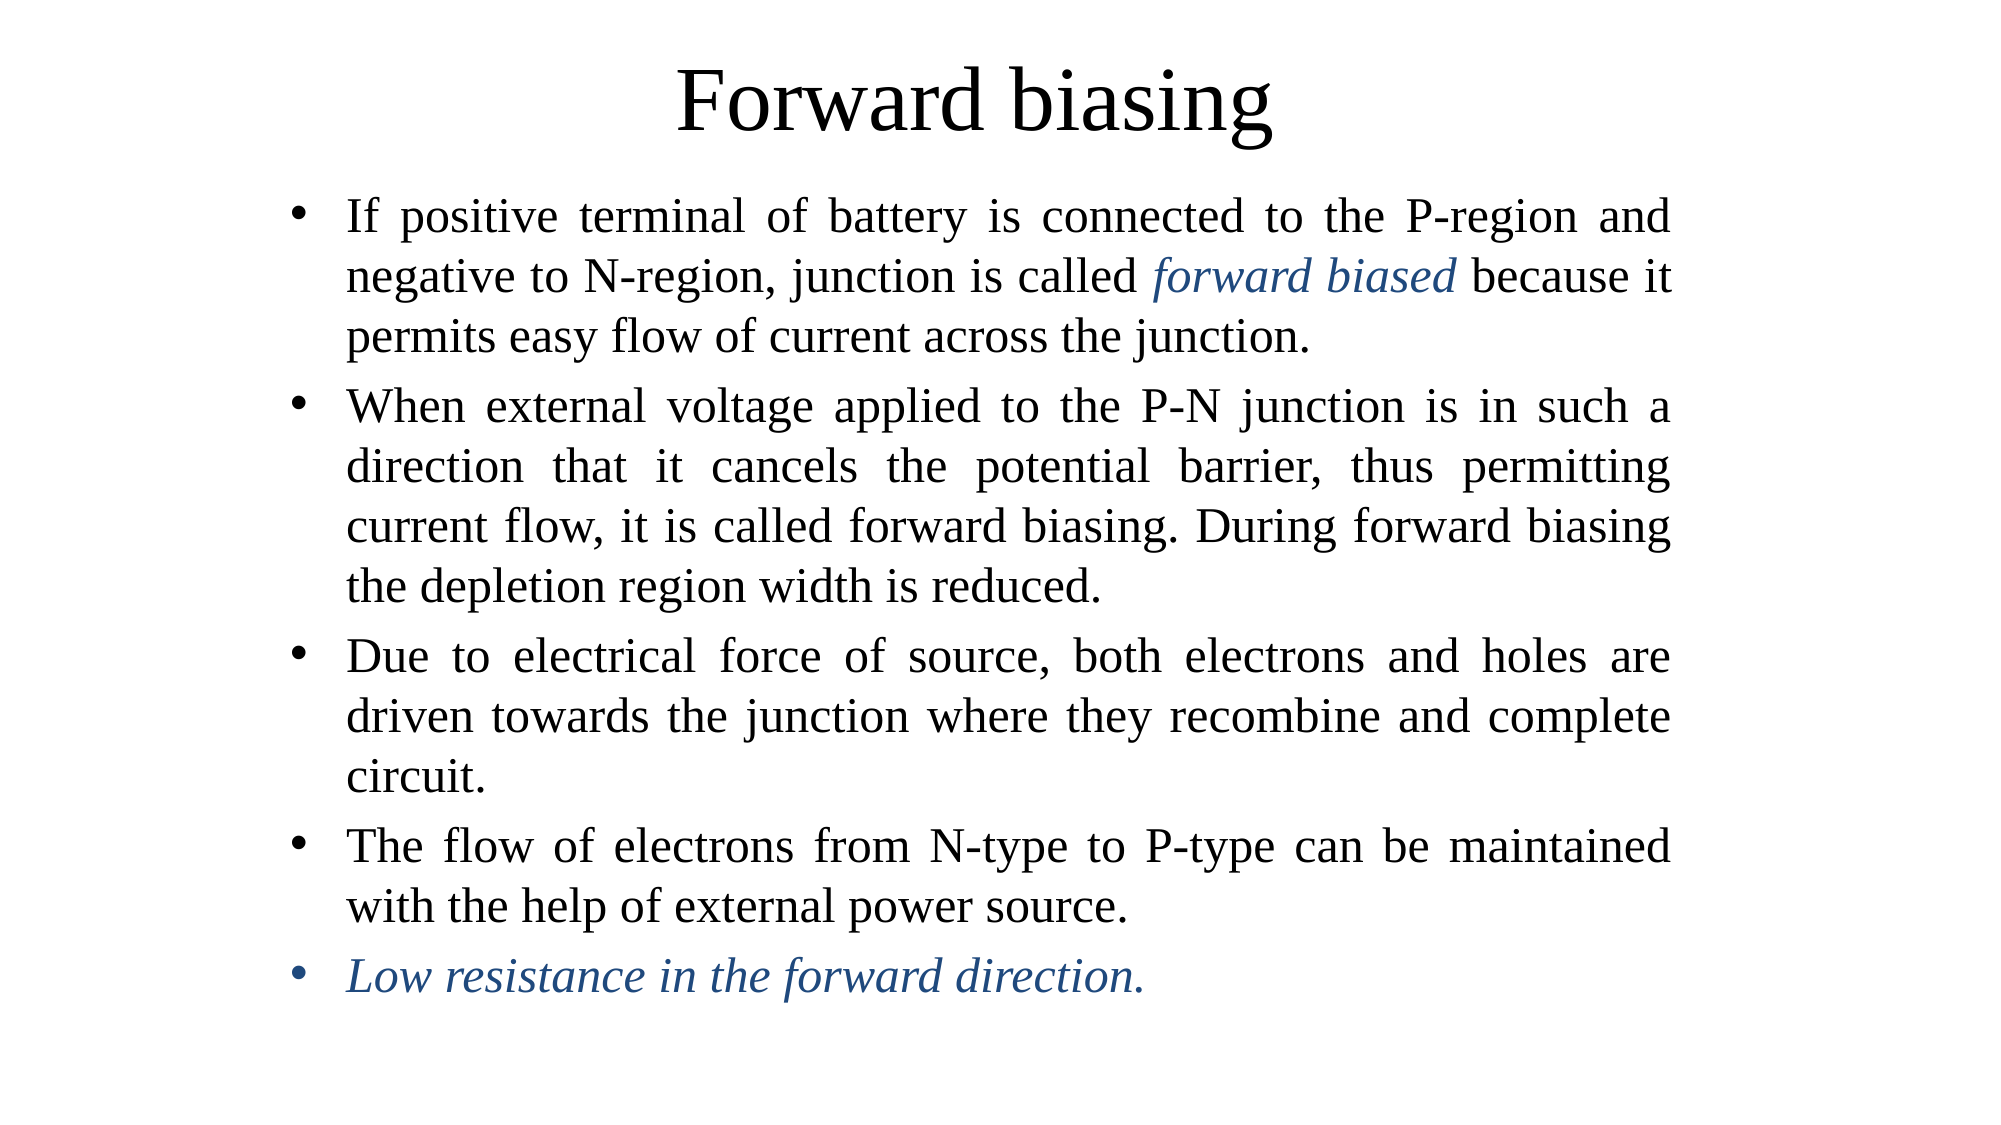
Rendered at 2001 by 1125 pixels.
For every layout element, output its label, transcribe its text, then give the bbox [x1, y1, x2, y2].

list If positive terminal of battery is connected to the P-region and negative to N-region, junction is called forward biased because it permits easy flow of current across the junction. When external voltage applied to the P-N junction is in such a direction that it cancels the potential barrier, thus permitting current flow, it is called forward biasing. During forward biasing the depletion region width is reduced. Due to electrical force of source, both electrons and holes are driven towards the junction where they recombine and complete circuit. The flow of electrons from N-type to P-type can be maintained with the help of external power source. Low resistance in the forward direction. [275, 174, 1688, 1063]
title Forward biasing [300, 0, 1650, 174]
